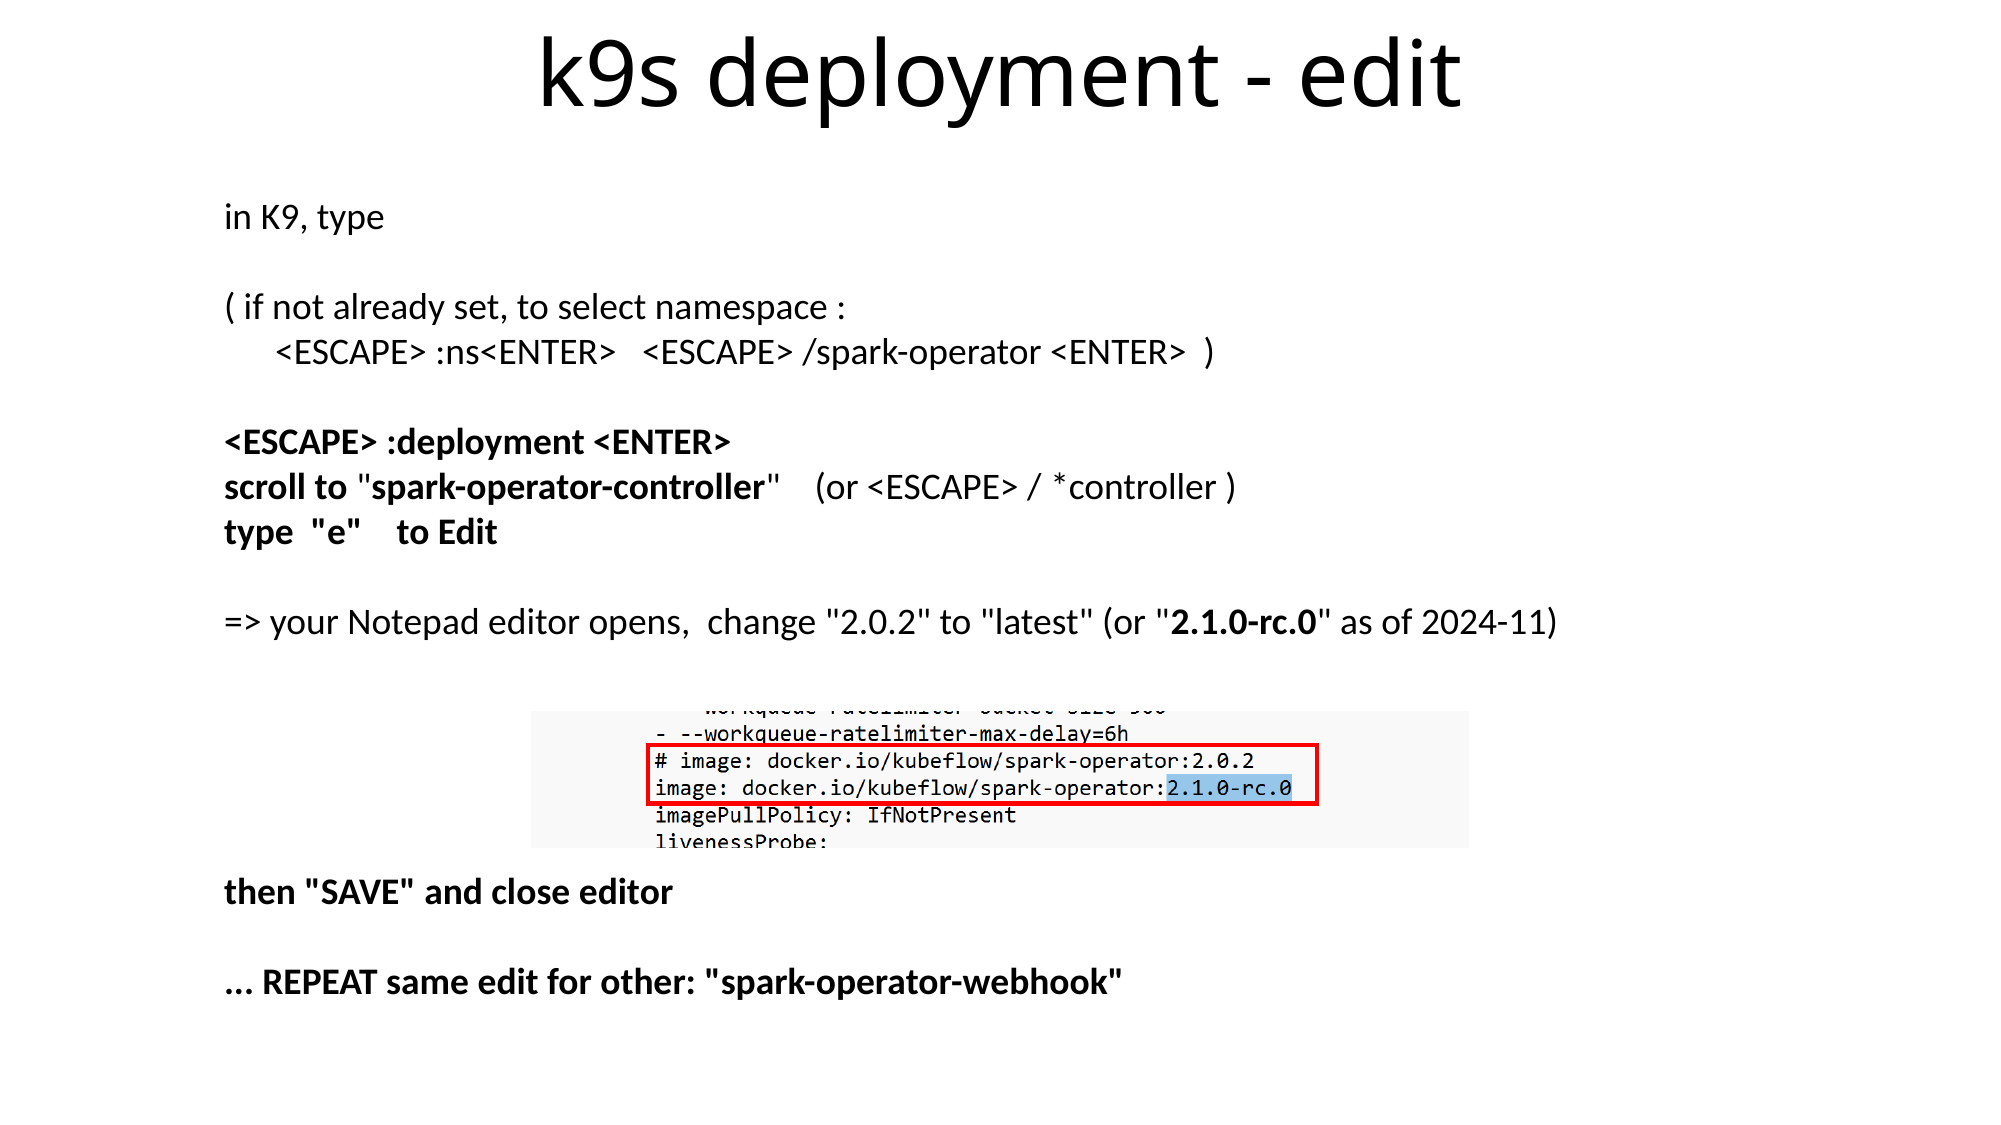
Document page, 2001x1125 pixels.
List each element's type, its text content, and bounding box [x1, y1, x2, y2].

text_box in K9, type ( if not already set, to select namespace : <ESCAPE> :ns<ENTER> <ESCAPE> /spark-operator <ENTER> ) <ESCAPE> :deployment <ENTER> scroll to "spark-operator-controller" (or <ESCAPE> / *controller ) type "e" to Edit => your Notepad editor opens, change "2.0.2" to "latest" (or "2.1.0-rc.0" as of 2024-11) then "SAVE" and close editor ... REPEAT same edit for other: "spark-operator-webhook" [209, 184, 1689, 1010]
title k9s deployment - edit [137, 0, 1863, 154]
picture [531, 711, 1469, 848]
